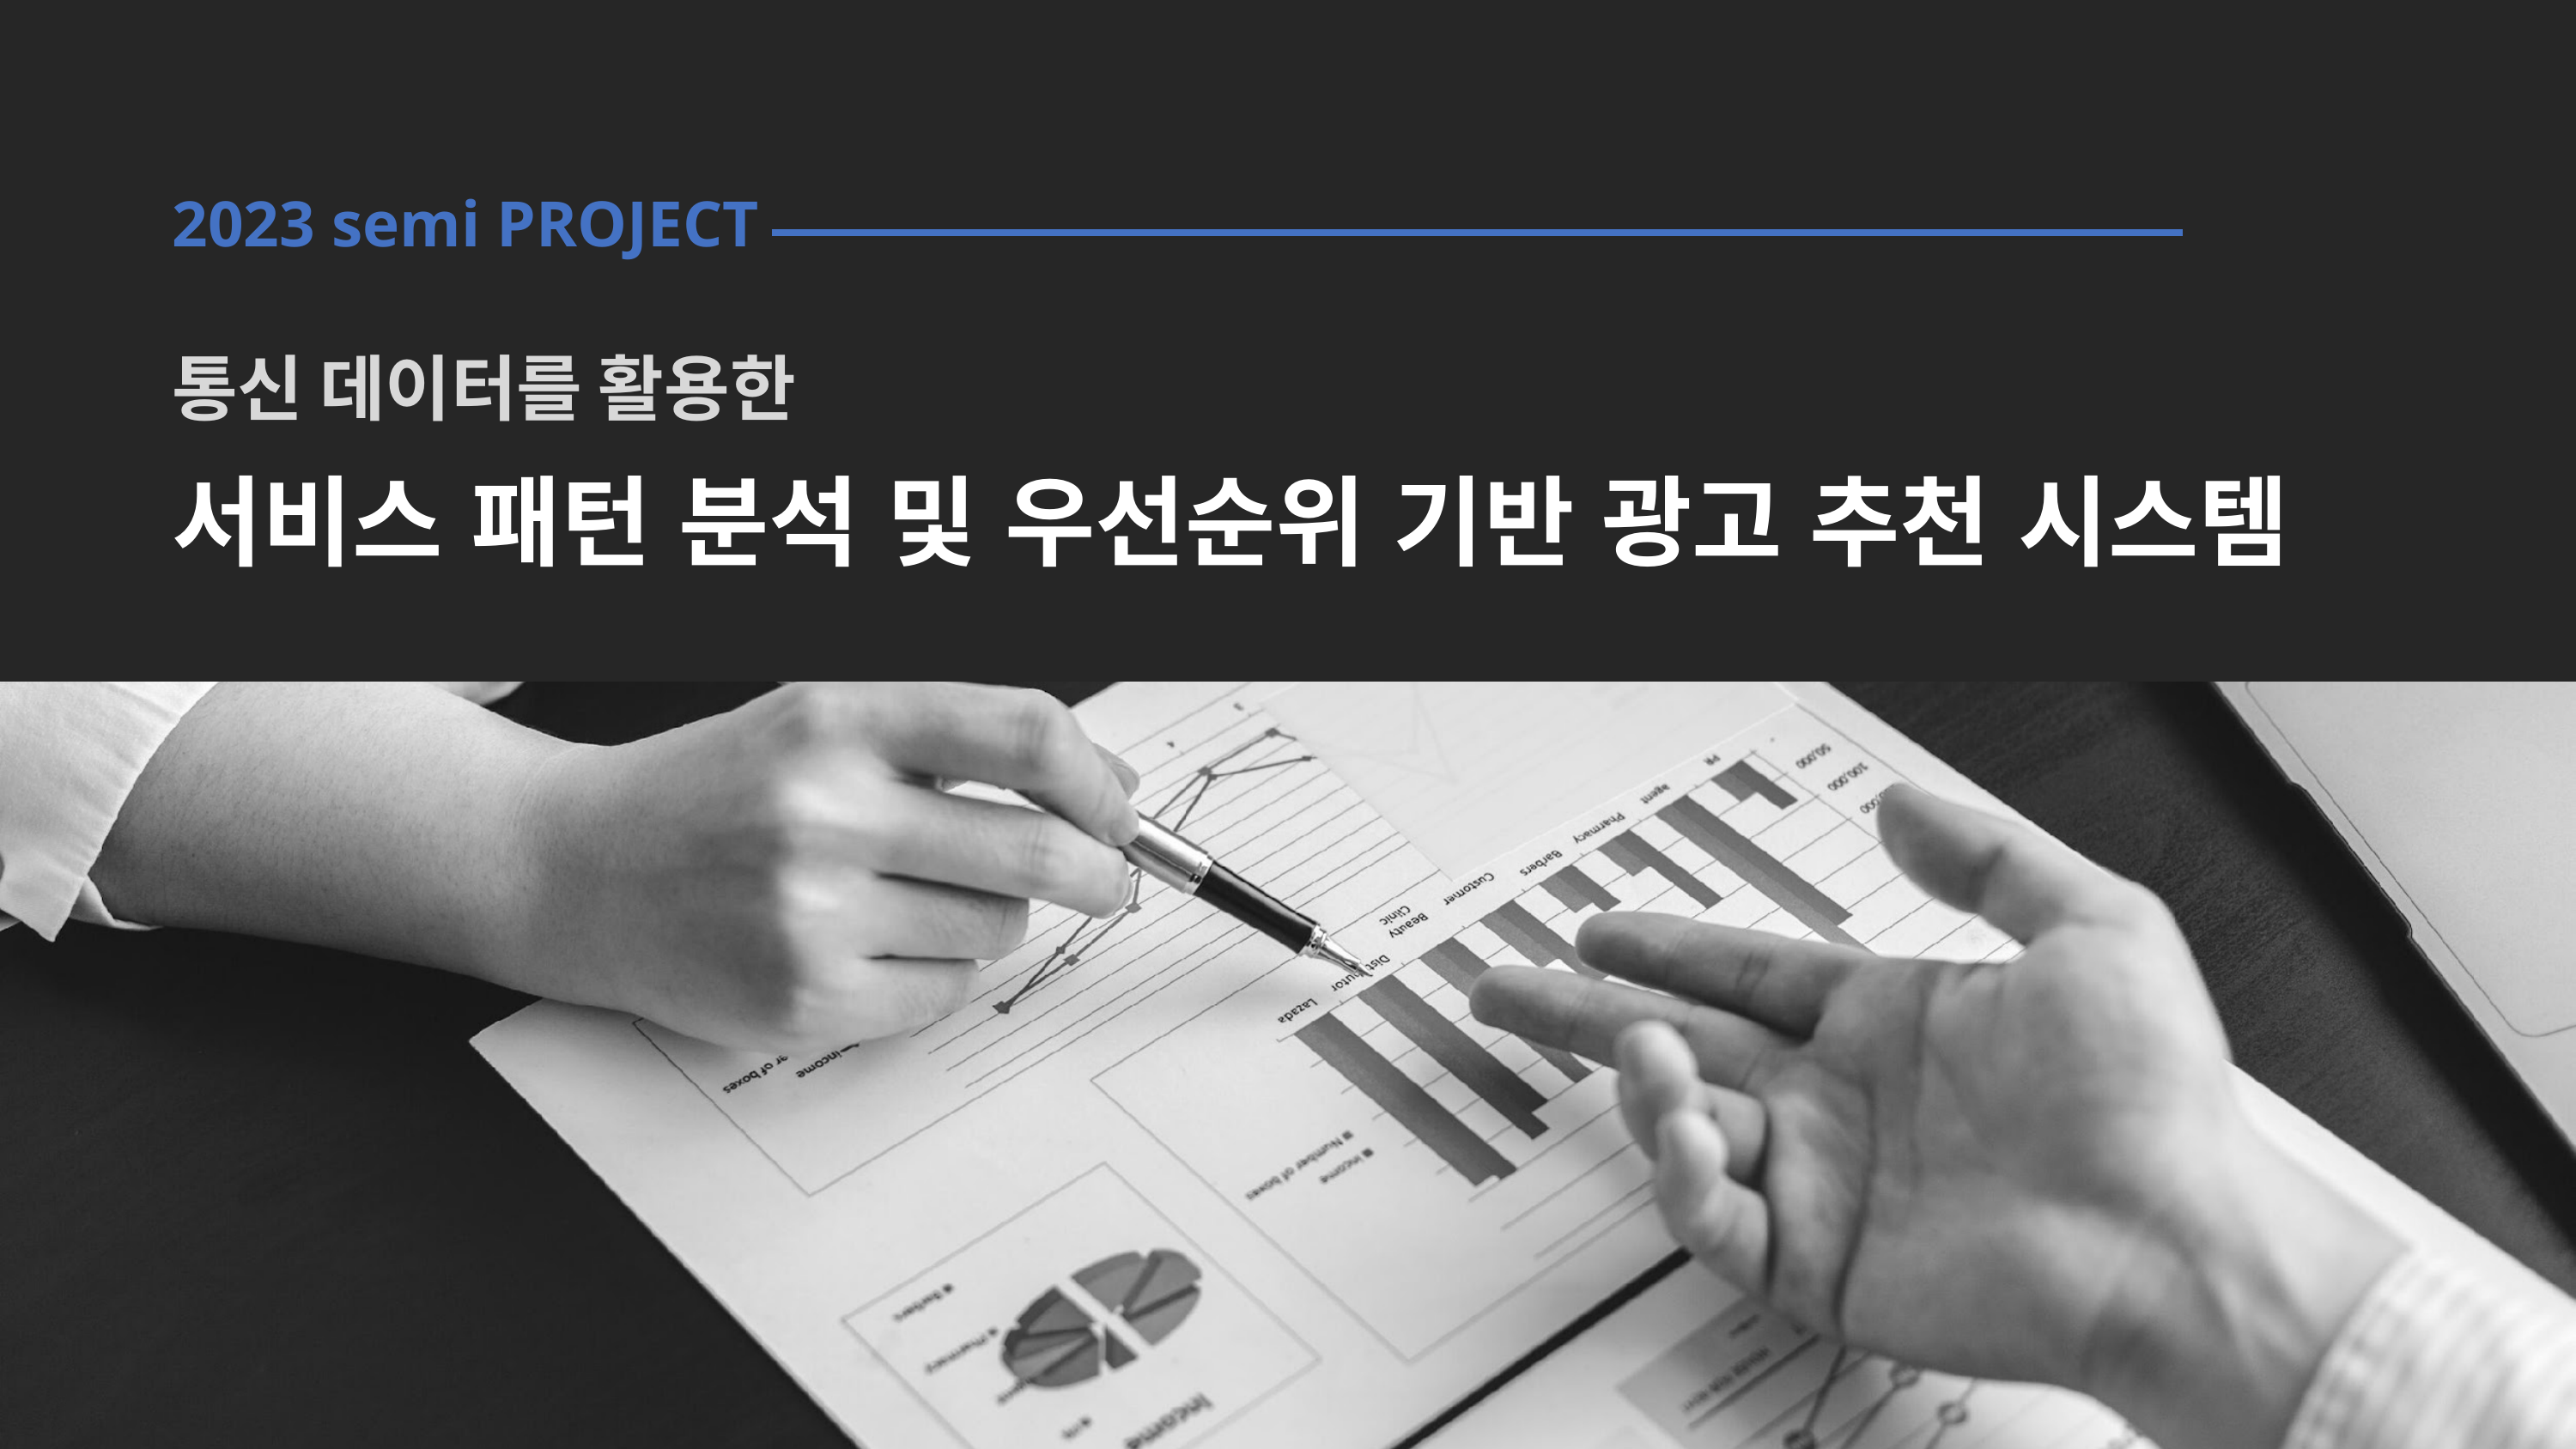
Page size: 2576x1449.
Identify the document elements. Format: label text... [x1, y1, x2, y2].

text_box 2023 semi PROJECT [172, 155, 854, 260]
picture [0, 682, 2576, 1449]
text_box 통신 데이터를 활용한 서비스 패턴 분석 및 우선순위 기반 광고 추천 시스템 [172, 321, 2409, 579]
